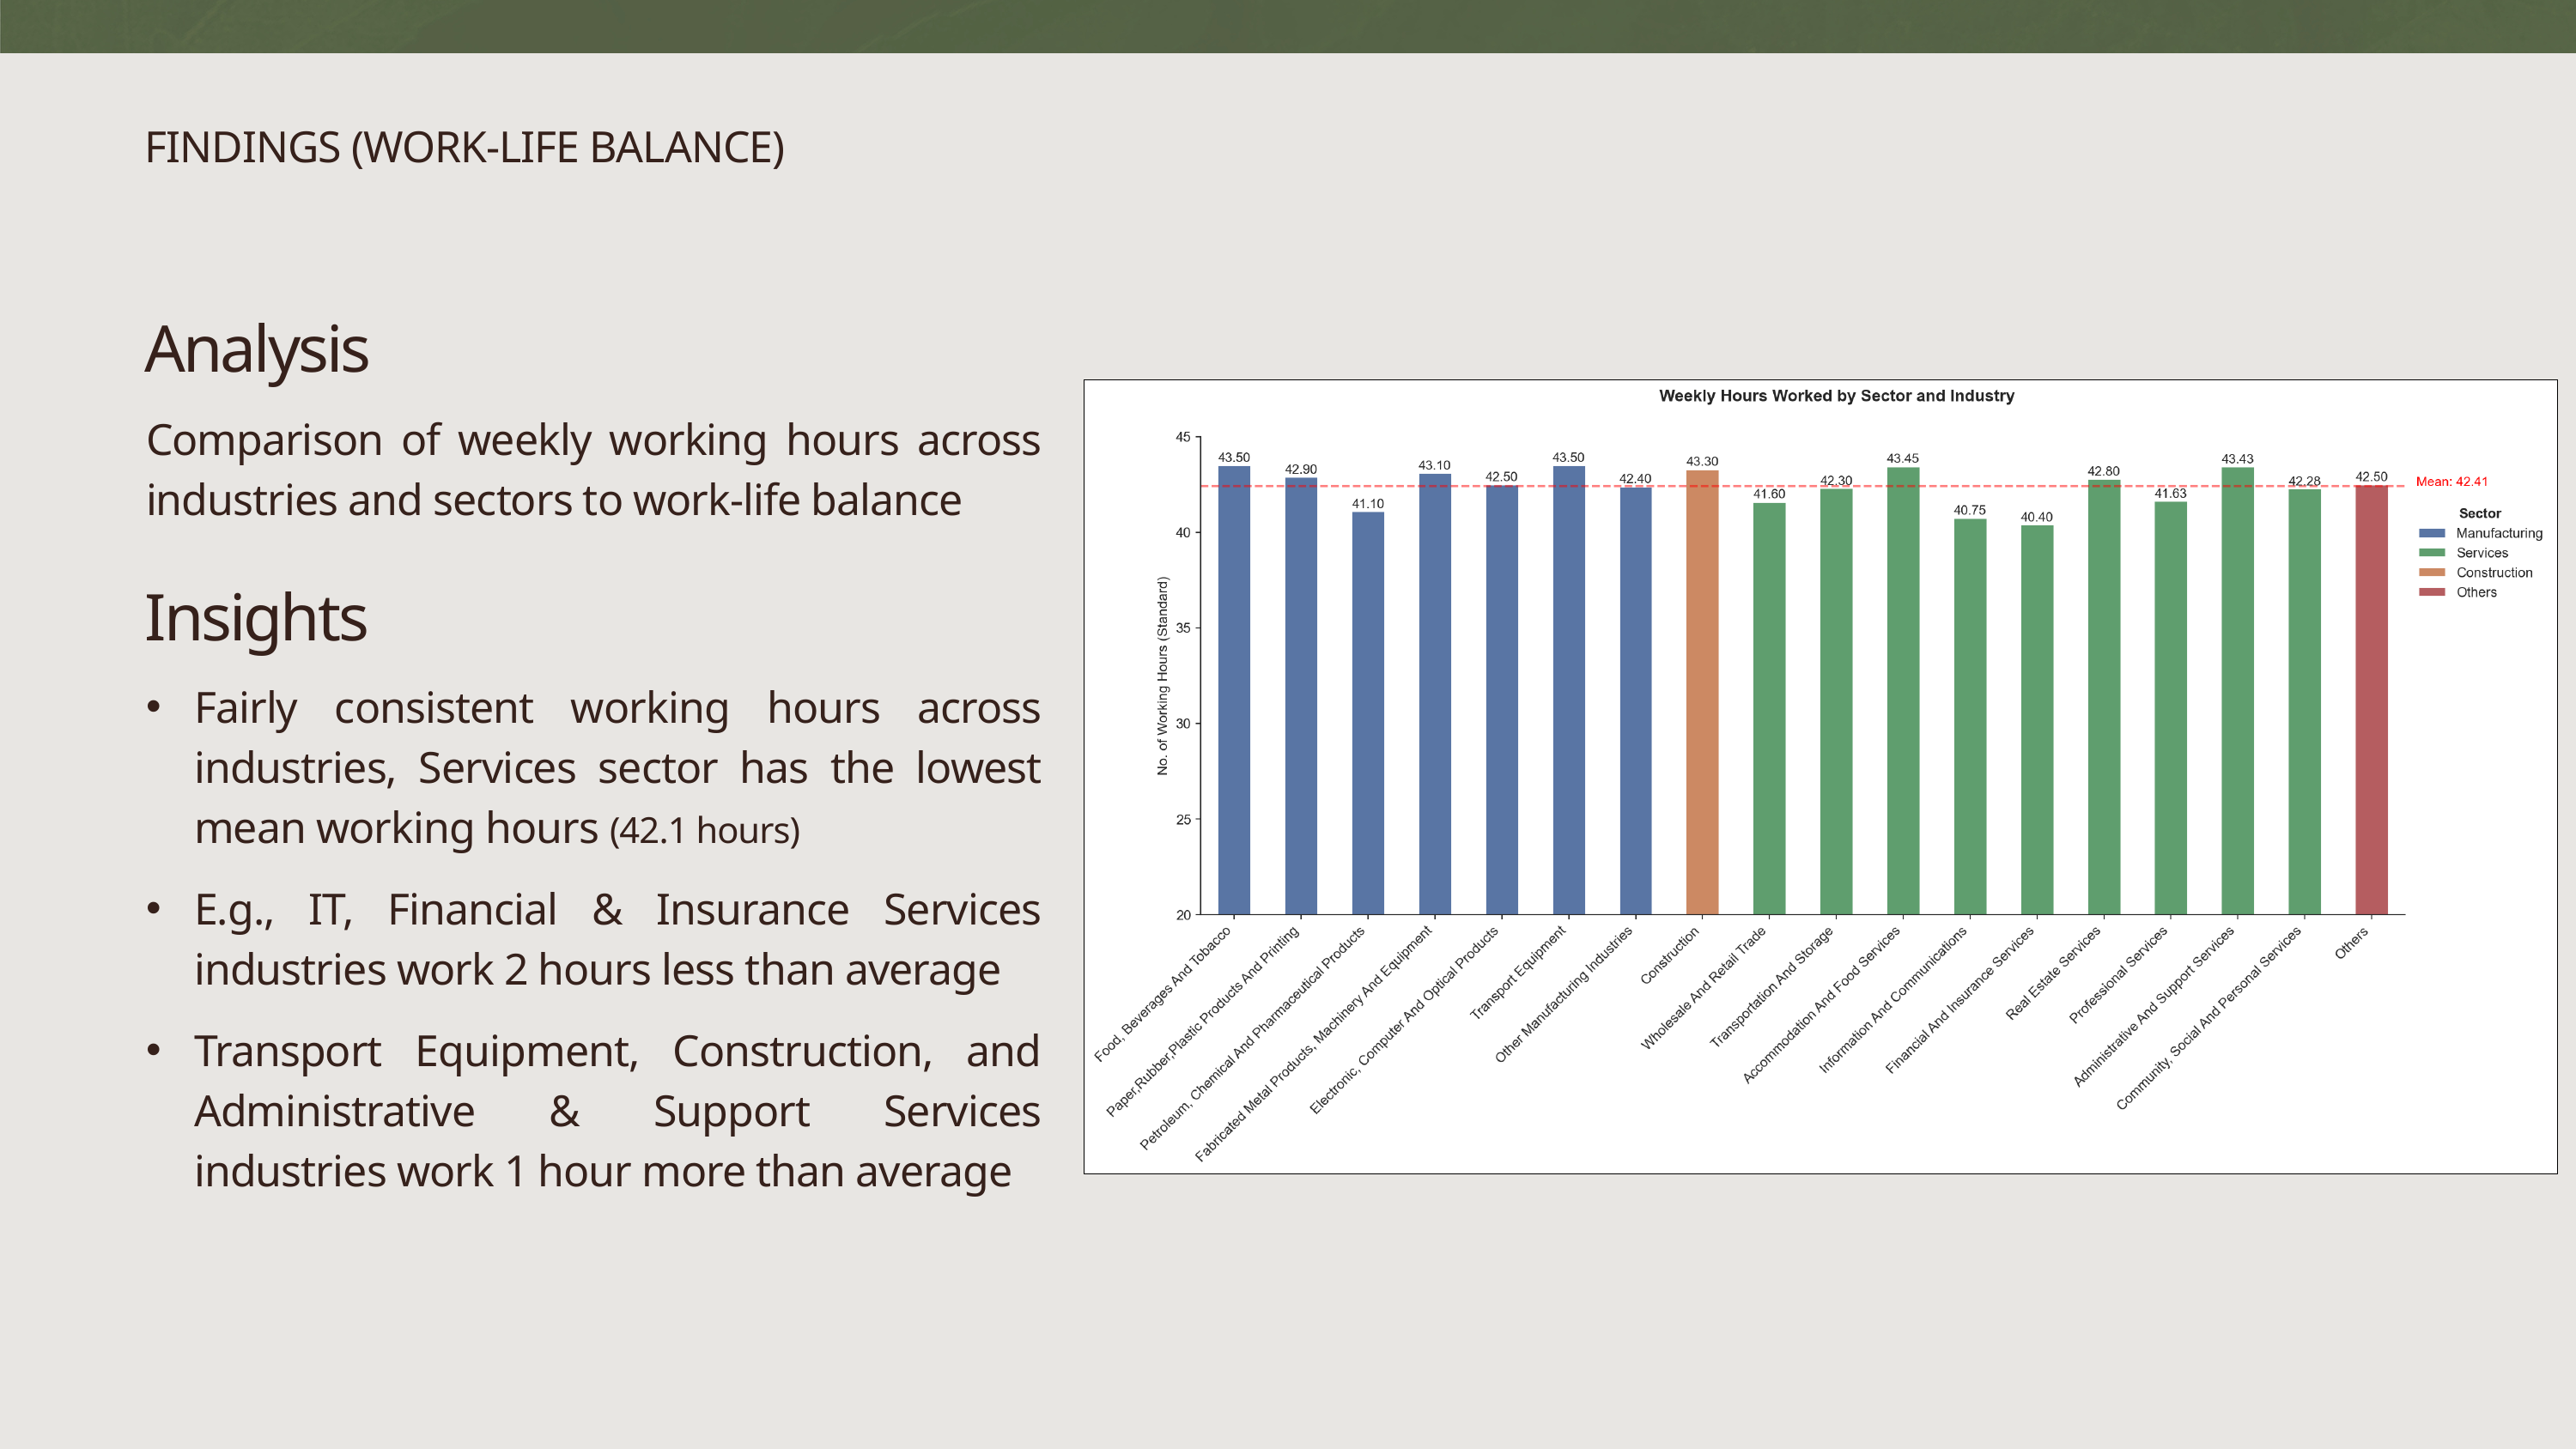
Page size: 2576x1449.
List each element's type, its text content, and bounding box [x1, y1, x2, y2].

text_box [144, 294, 1042, 522]
picture [1084, 379, 2558, 1174]
text_box FINDINGS (WORK-LIFE BALANCE) [144, 111, 1235, 172]
text_box [0, 0, 2576, 53]
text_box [144, 562, 1042, 1202]
